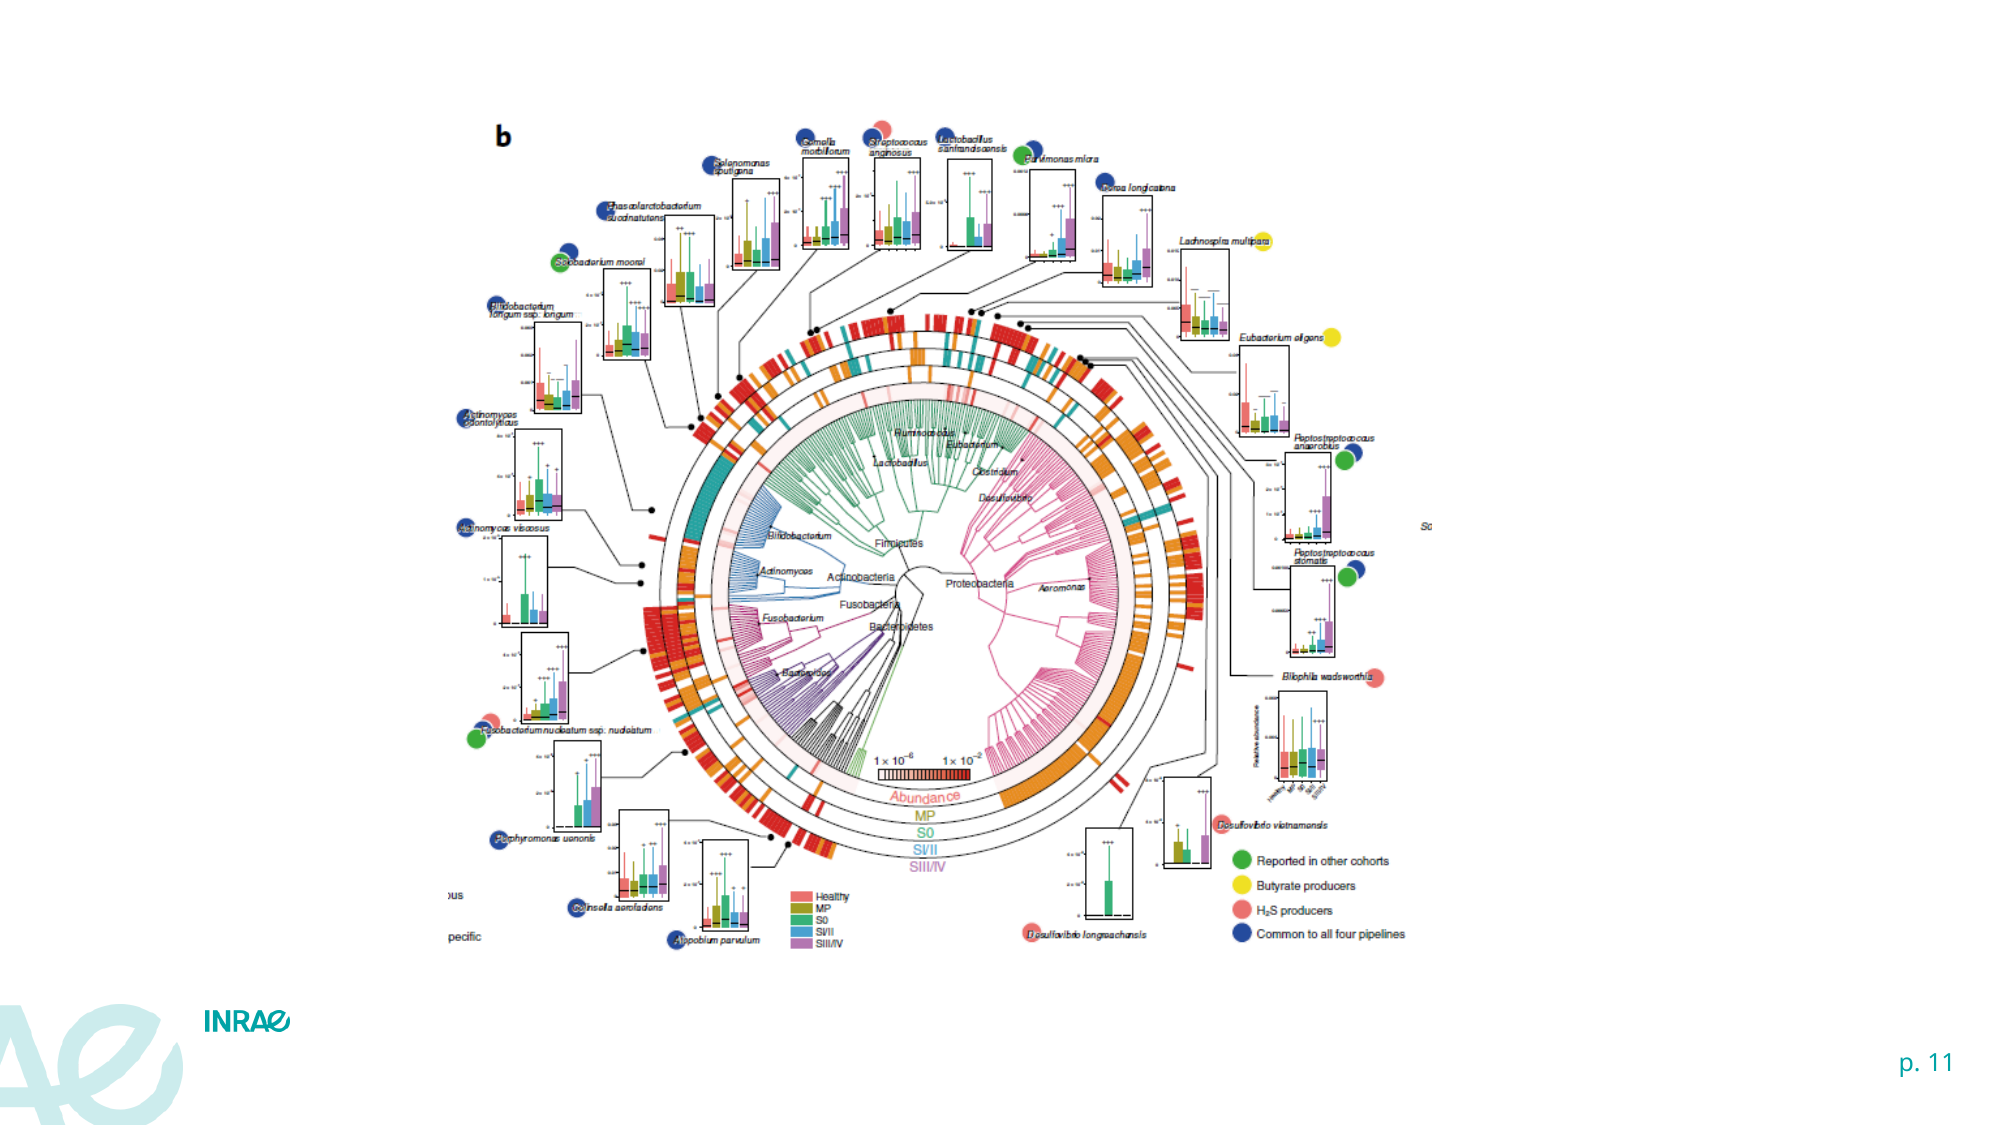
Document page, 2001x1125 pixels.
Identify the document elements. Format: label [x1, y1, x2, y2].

picture [448, 87, 1432, 971]
picture [0, 996, 329, 1125]
